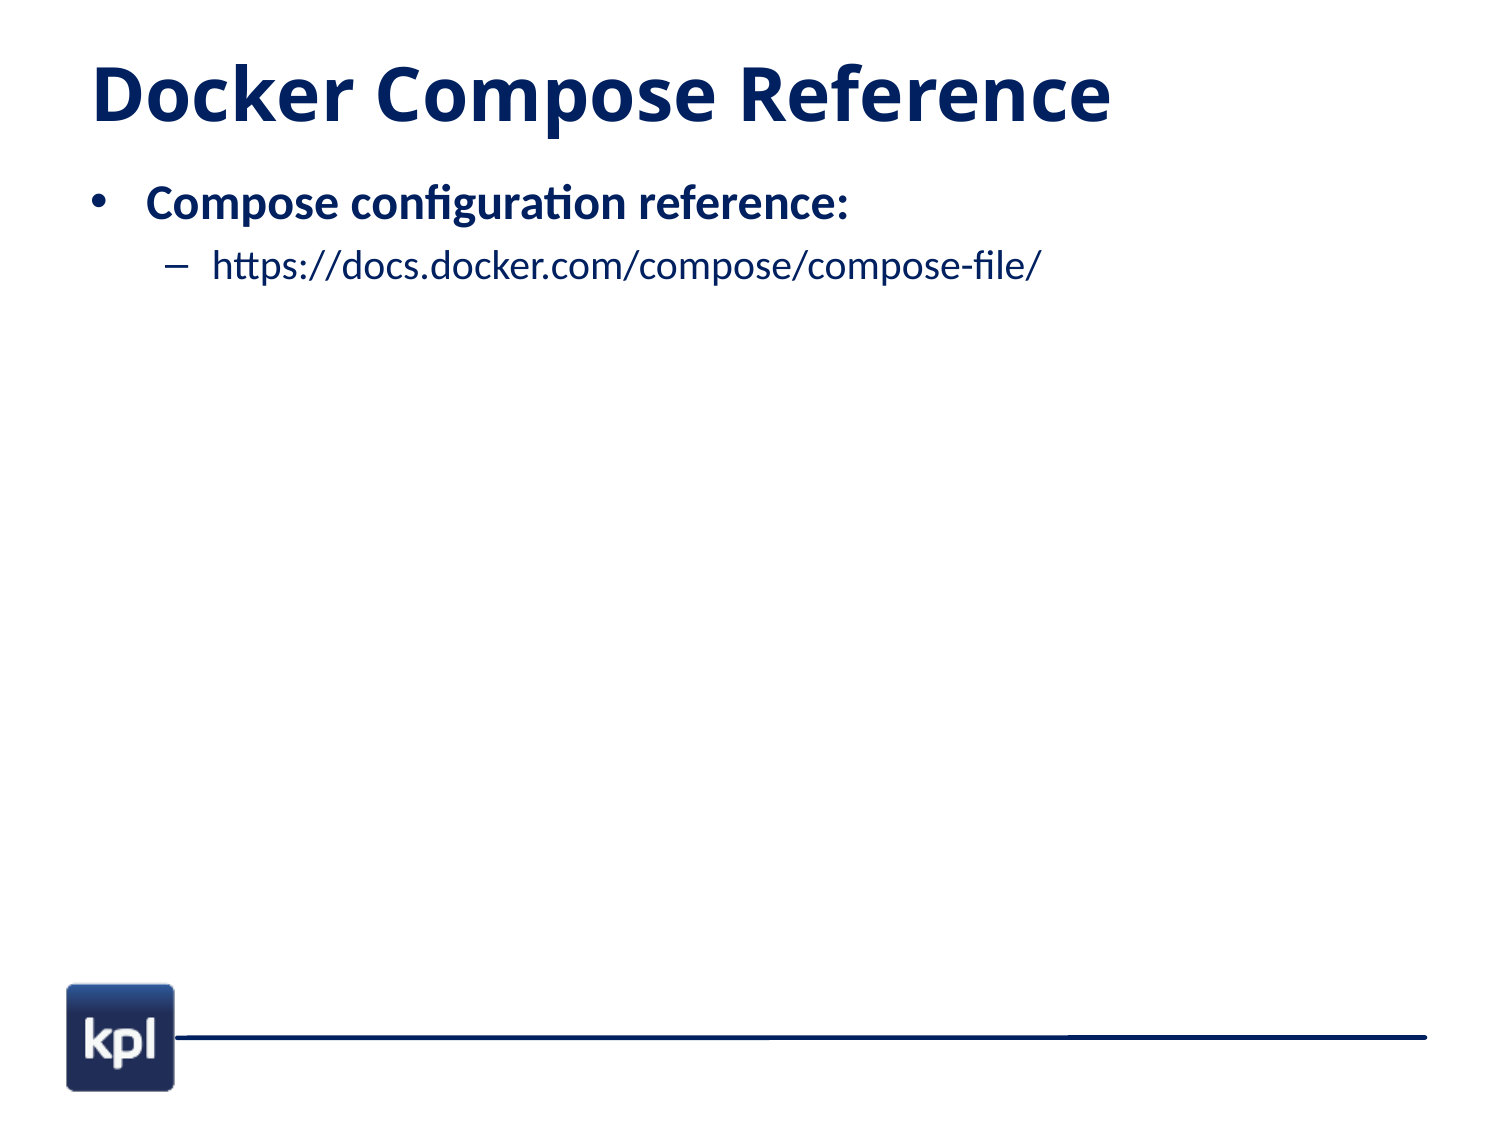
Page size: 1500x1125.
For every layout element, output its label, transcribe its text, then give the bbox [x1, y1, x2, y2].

picture [62, 980, 178, 1095]
title Docker Compose Reference [75, 45, 1471, 138]
list Compose configuration reference: https://docs.docker.com/compose/compose-file/ [75, 162, 1425, 1013]
